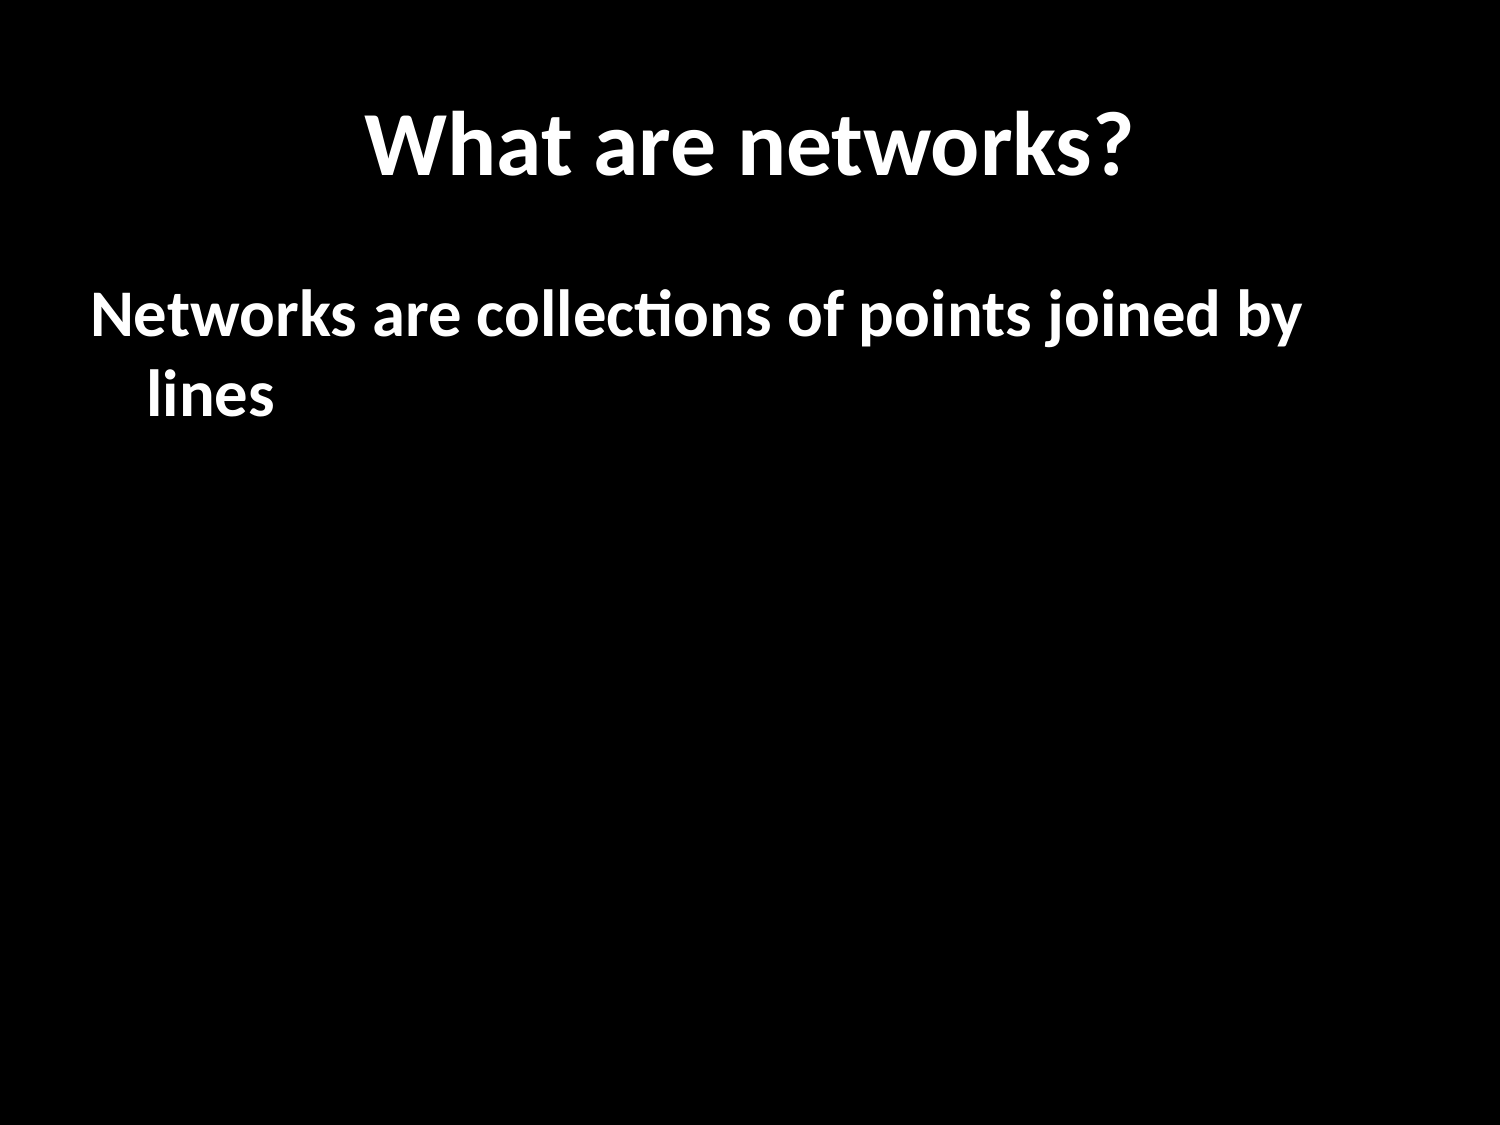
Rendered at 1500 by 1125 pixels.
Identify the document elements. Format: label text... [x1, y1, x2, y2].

list Networks are collections of points joined by lines [75, 262, 1425, 1005]
title What are networks? [75, 45, 1425, 233]
